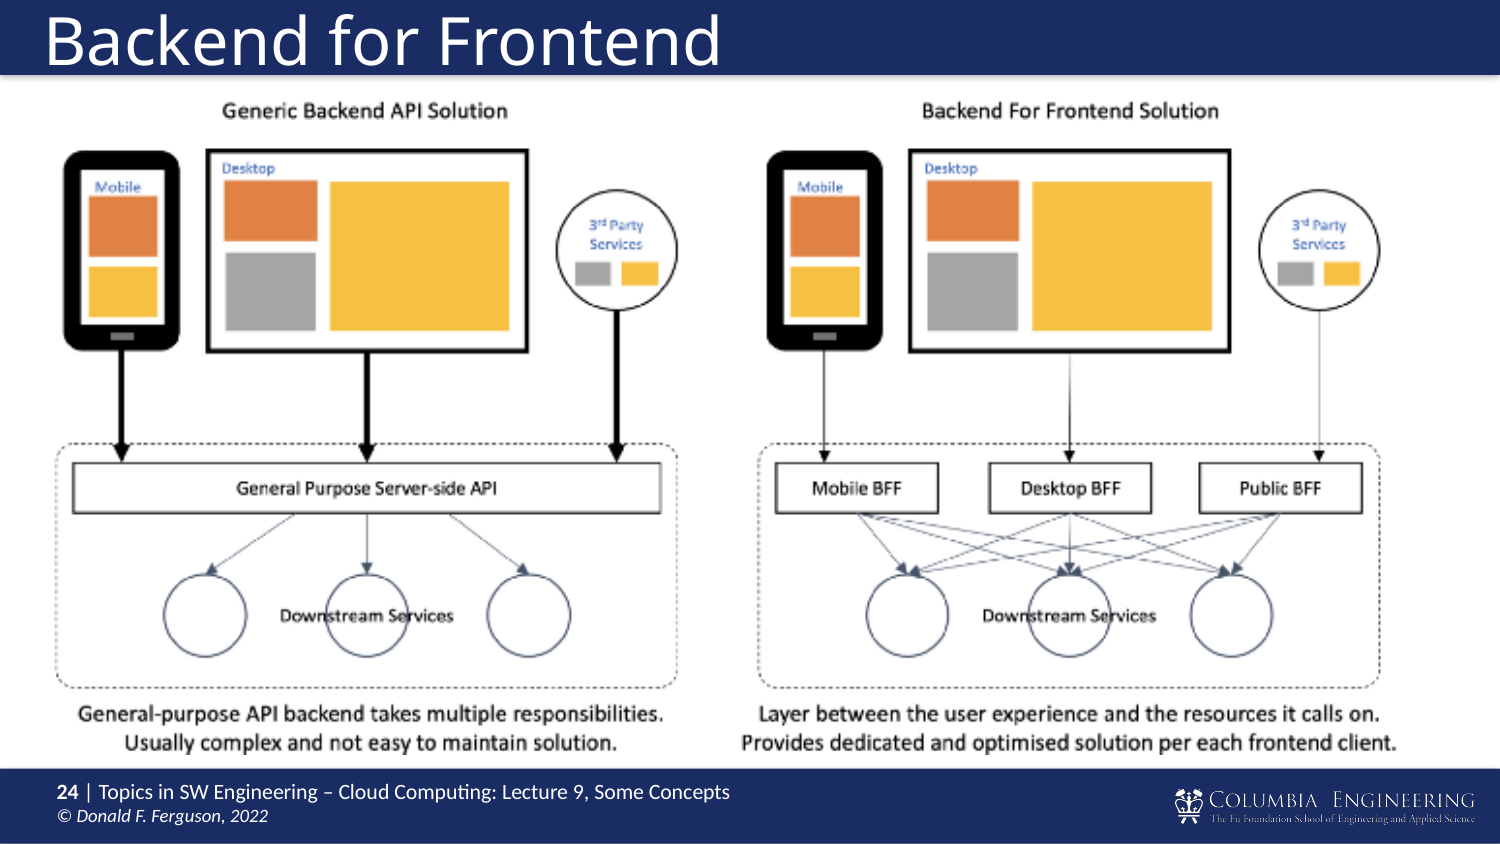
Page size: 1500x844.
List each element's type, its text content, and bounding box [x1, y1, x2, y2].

title Backend for Frontend [28, 0, 1450, 73]
picture [53, 88, 1408, 755]
